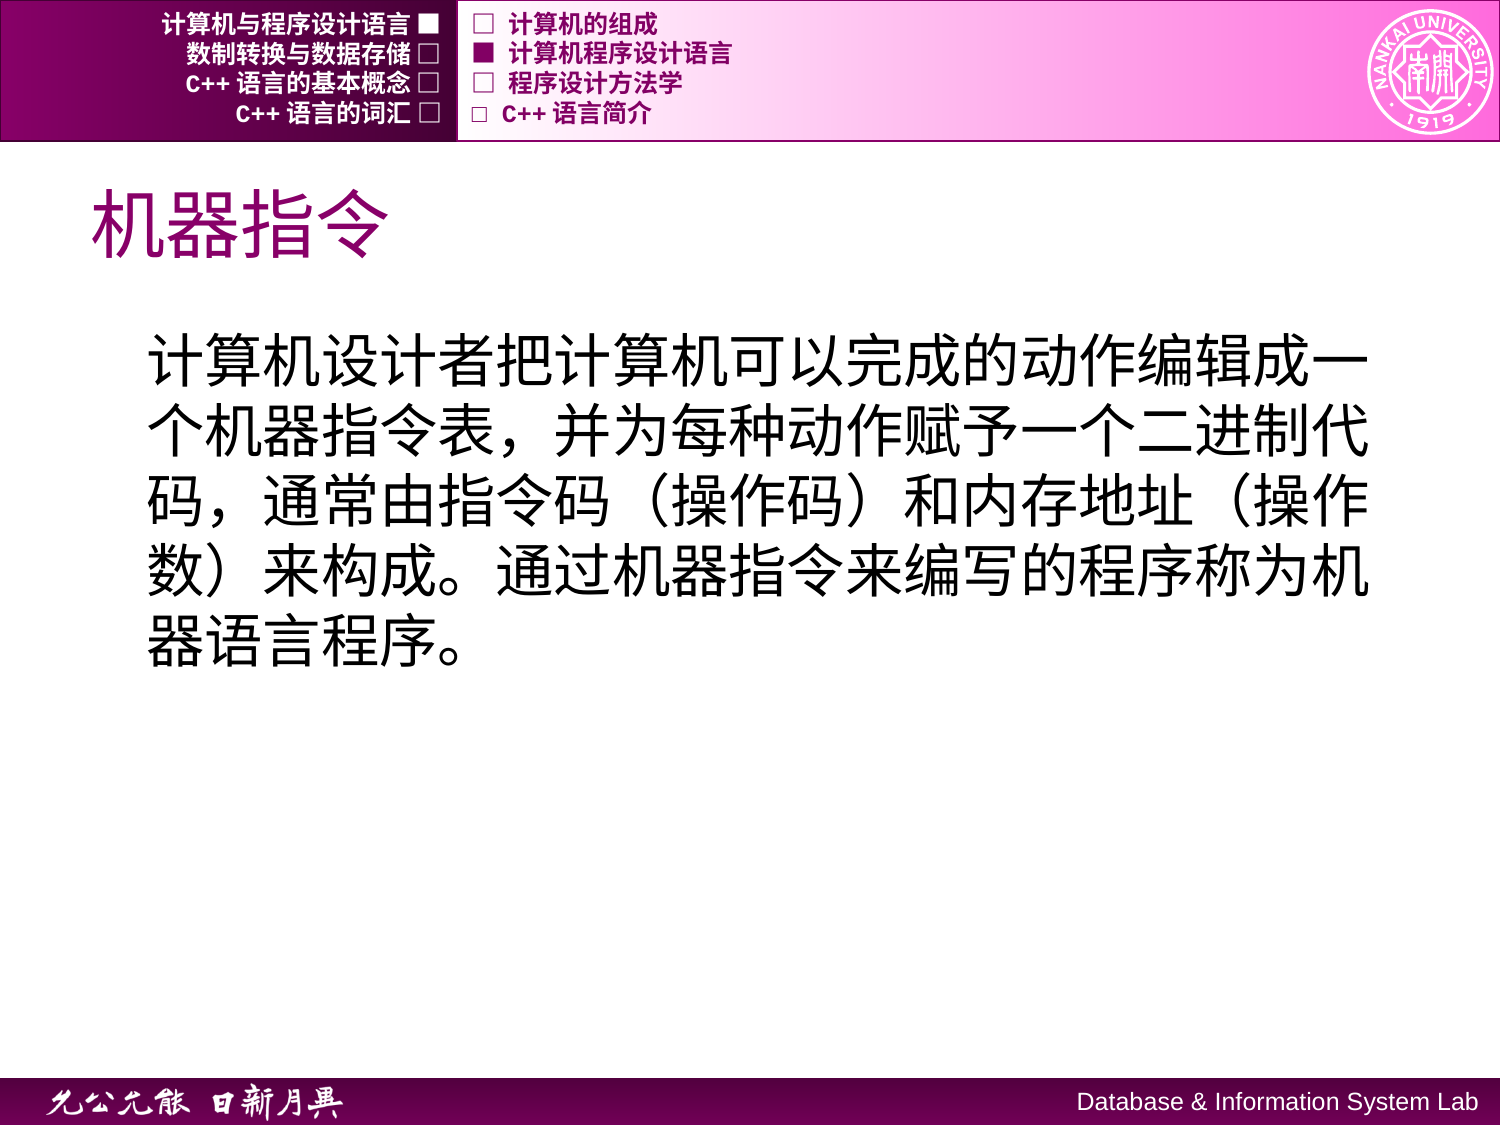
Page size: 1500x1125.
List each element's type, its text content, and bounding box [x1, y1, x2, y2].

text_box C++语言的词汇 □ [0, 95, 455, 129]
list 计算机设计者把计算机可以完成的动作编辑成一个机器指令表，并为每种动作赋予一个二进制代码，通常由指令码（操作码）和内存地址（操作数）来构成。通过机器指令来编写的程序称为机器语言程序。 [74, 316, 1426, 1055]
text_box 计算机与程序设计语言 ■ [0, 7, 455, 36]
text_box C++语言的基本概念 □ [0, 66, 455, 95]
text_box ■ 计算机程序设计语言 [455, 36, 1361, 66]
text_box □ 计算机的组成 [455, 7, 1361, 36]
text_box □ 程序设计方法学 [455, 66, 1361, 95]
picture [35, 1081, 356, 1122]
text_box 数制转换与数据存储 □ [0, 36, 455, 66]
title 机器指令 [74, 163, 1426, 282]
text_box □ C++语言简介 [455, 95, 1361, 129]
